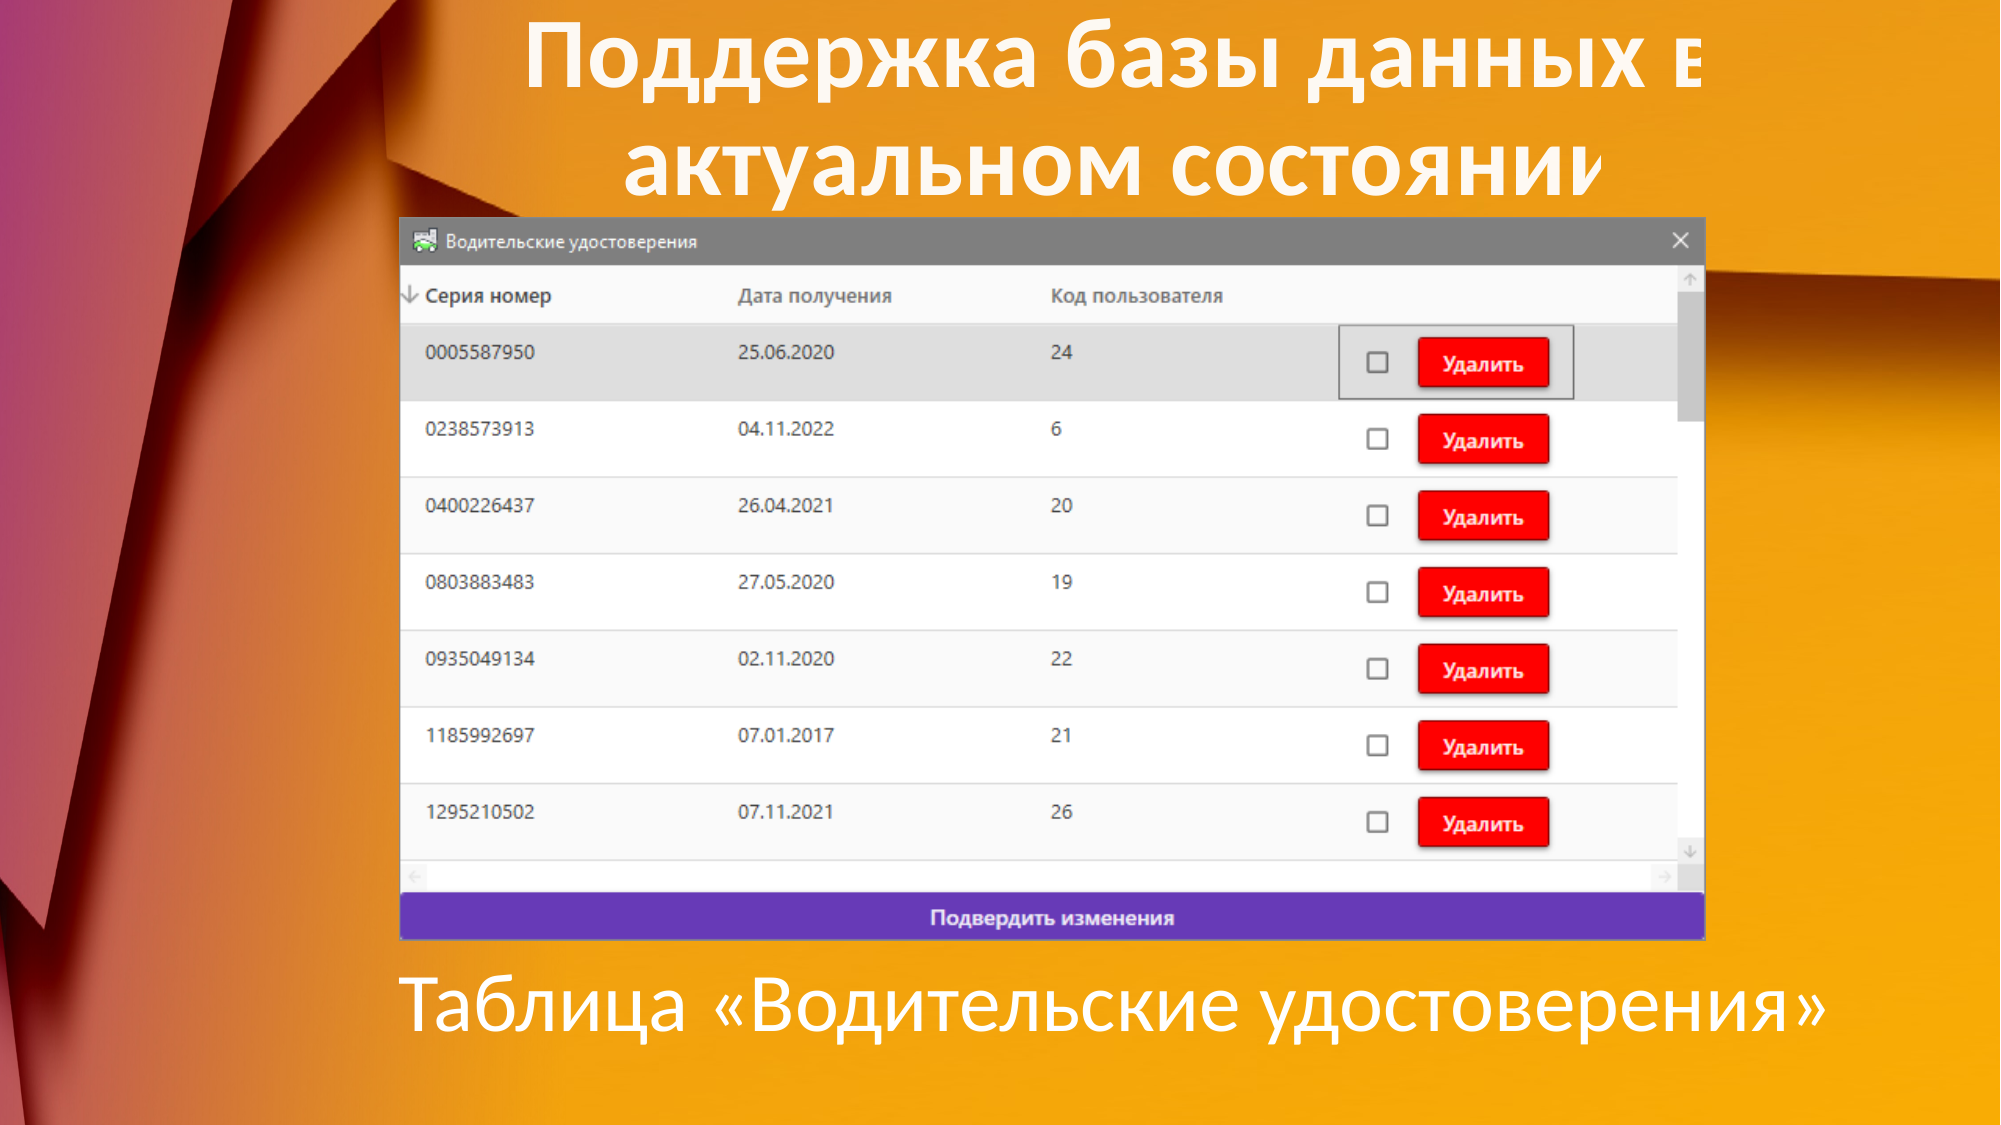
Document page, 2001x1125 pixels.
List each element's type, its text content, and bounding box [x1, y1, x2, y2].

title Поддержка базы данных в актуальном состоянии [321, 0, 1927, 218]
text_box Таблица «Водительские удостоверения» [384, 940, 1864, 1056]
picture [0, 0, 2000, 1125]
